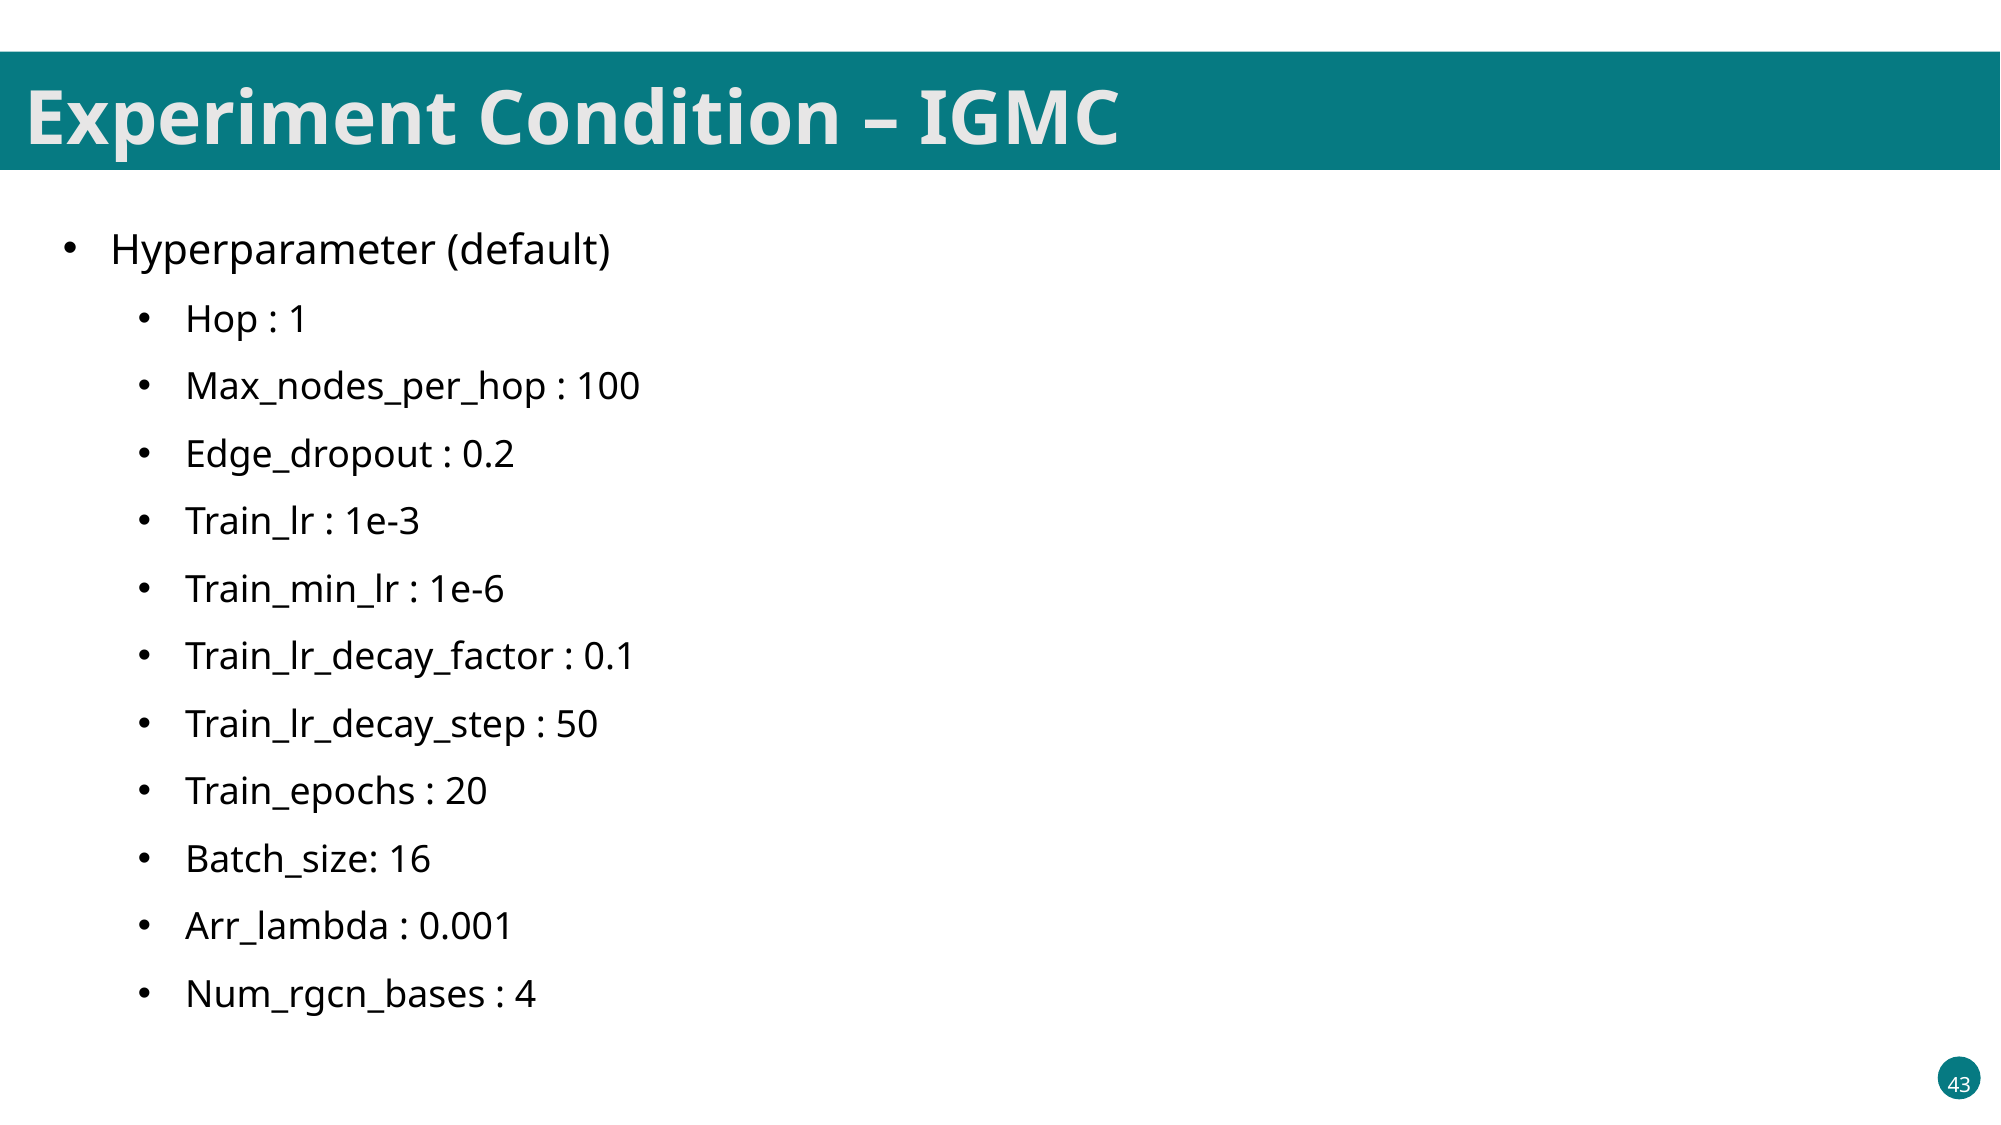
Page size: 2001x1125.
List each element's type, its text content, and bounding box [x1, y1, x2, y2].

text_box Hyperparameter (default) Hop : 1 Max_nodes_per_hop : 100 Edge_dropout : 0.2 Train_lr : 1e-3 Train_min_lr : 1e-6 Train_lr_decay_factor : 0.1 Train_lr_decay_step : 50 Train_epochs : 20 Batch_size: 16 Arr_lambda : 0.001 Num_rgcn_bases : 4 [48, 190, 847, 1023]
text_box [0, 51, 2000, 171]
text_box Experiment Condition – IGMC [10, 17, 2000, 167]
